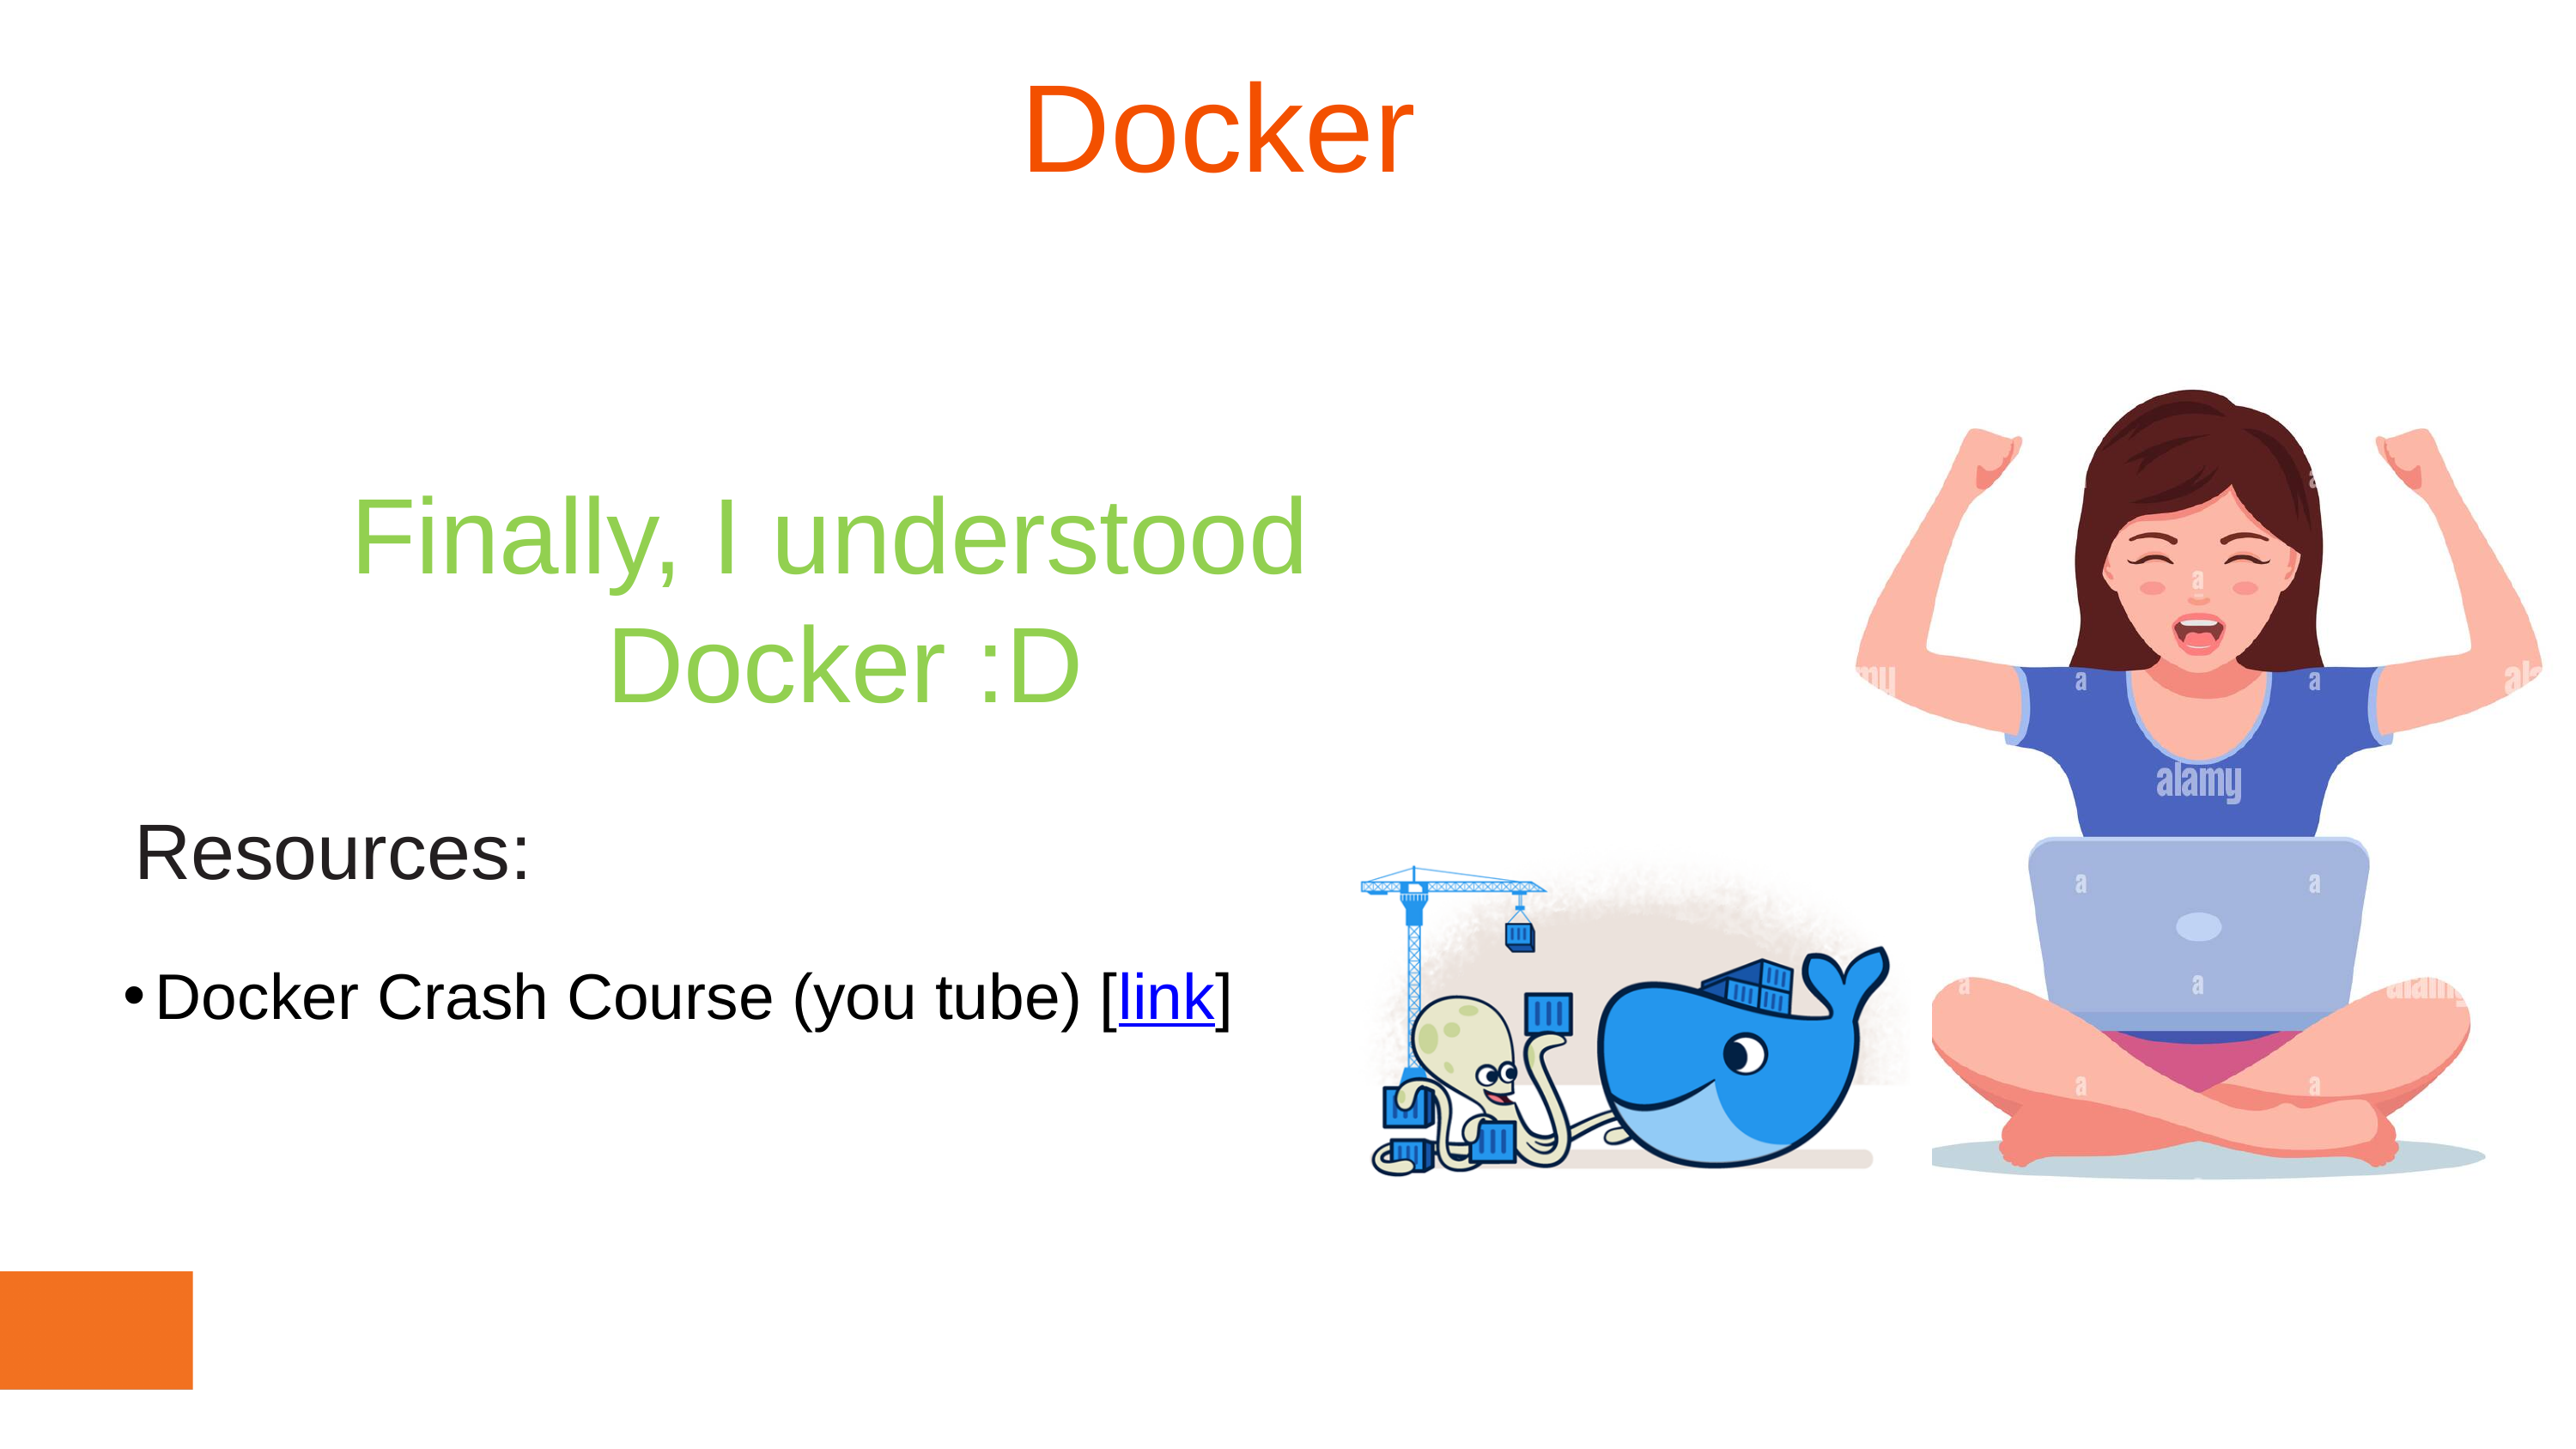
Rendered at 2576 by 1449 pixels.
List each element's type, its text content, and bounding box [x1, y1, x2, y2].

text_box [0, 1271, 193, 1449]
text_box Finally, I understood Docker :D [0, 466, 1688, 724]
text_box Docker [264, 47, 2172, 197]
text_box Docker Crash Course (you tube) [link] [110, 957, 1333, 1086]
text_box Resources: [99, 804, 1326, 912]
picture [1337, 278, 2576, 1253]
